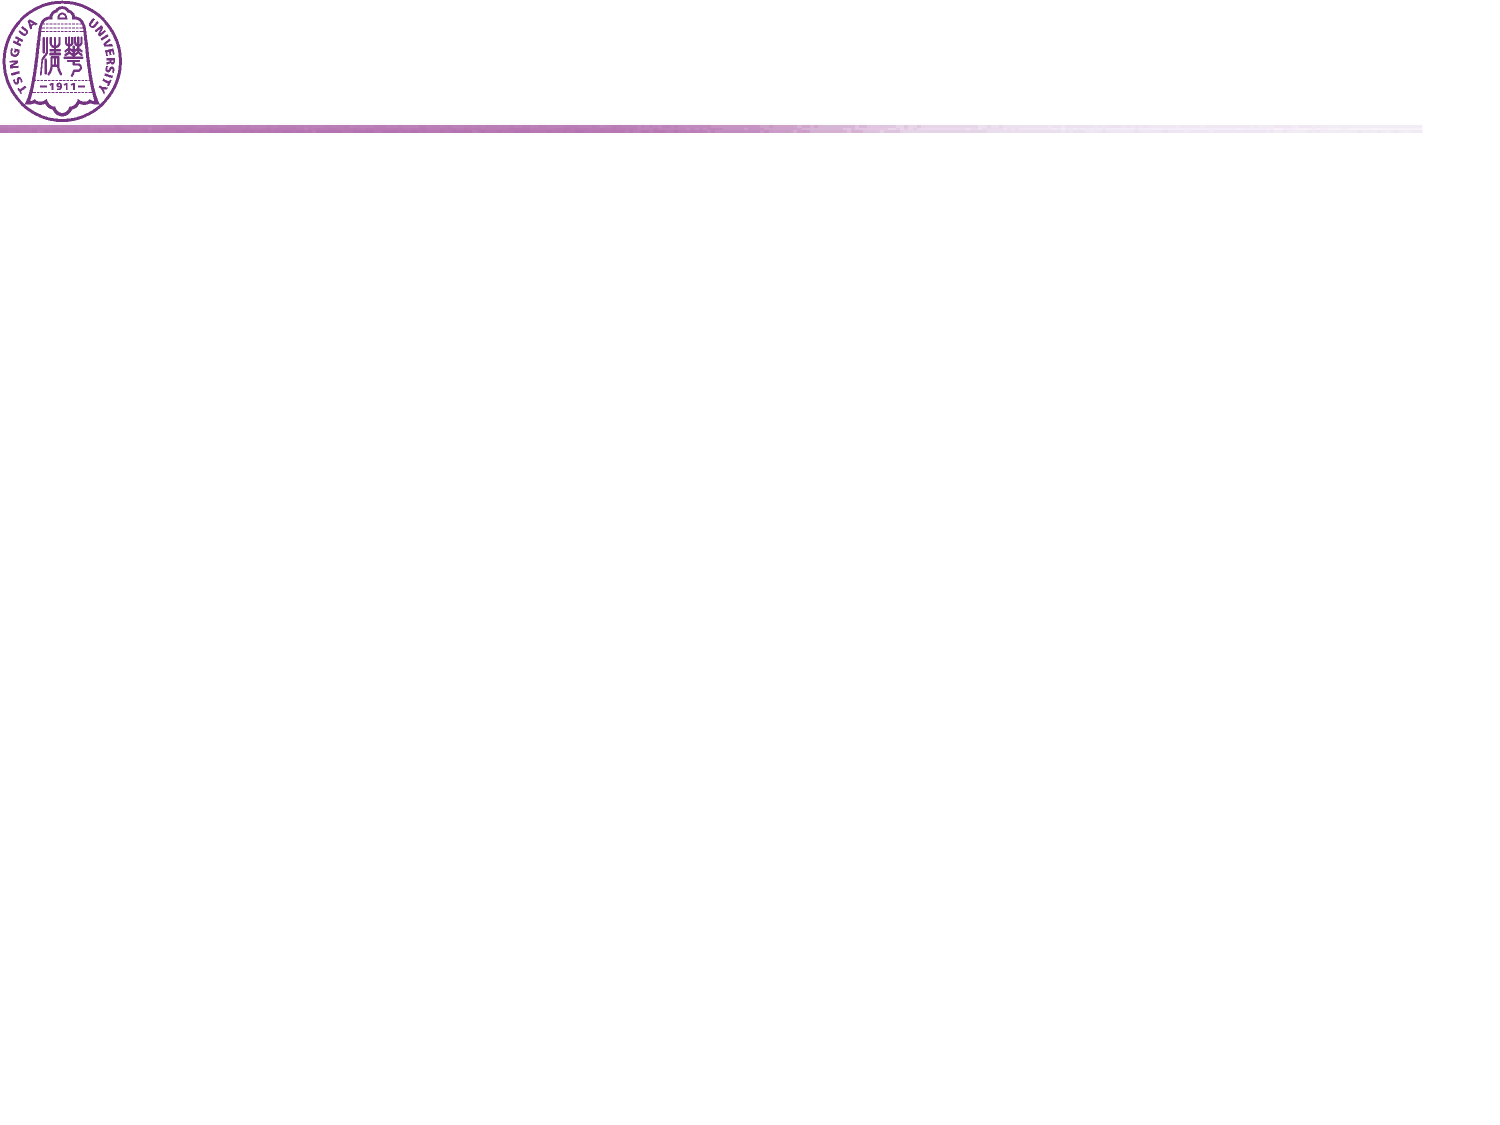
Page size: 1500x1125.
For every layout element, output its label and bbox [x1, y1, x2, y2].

picture [0, 0, 1423, 132]
